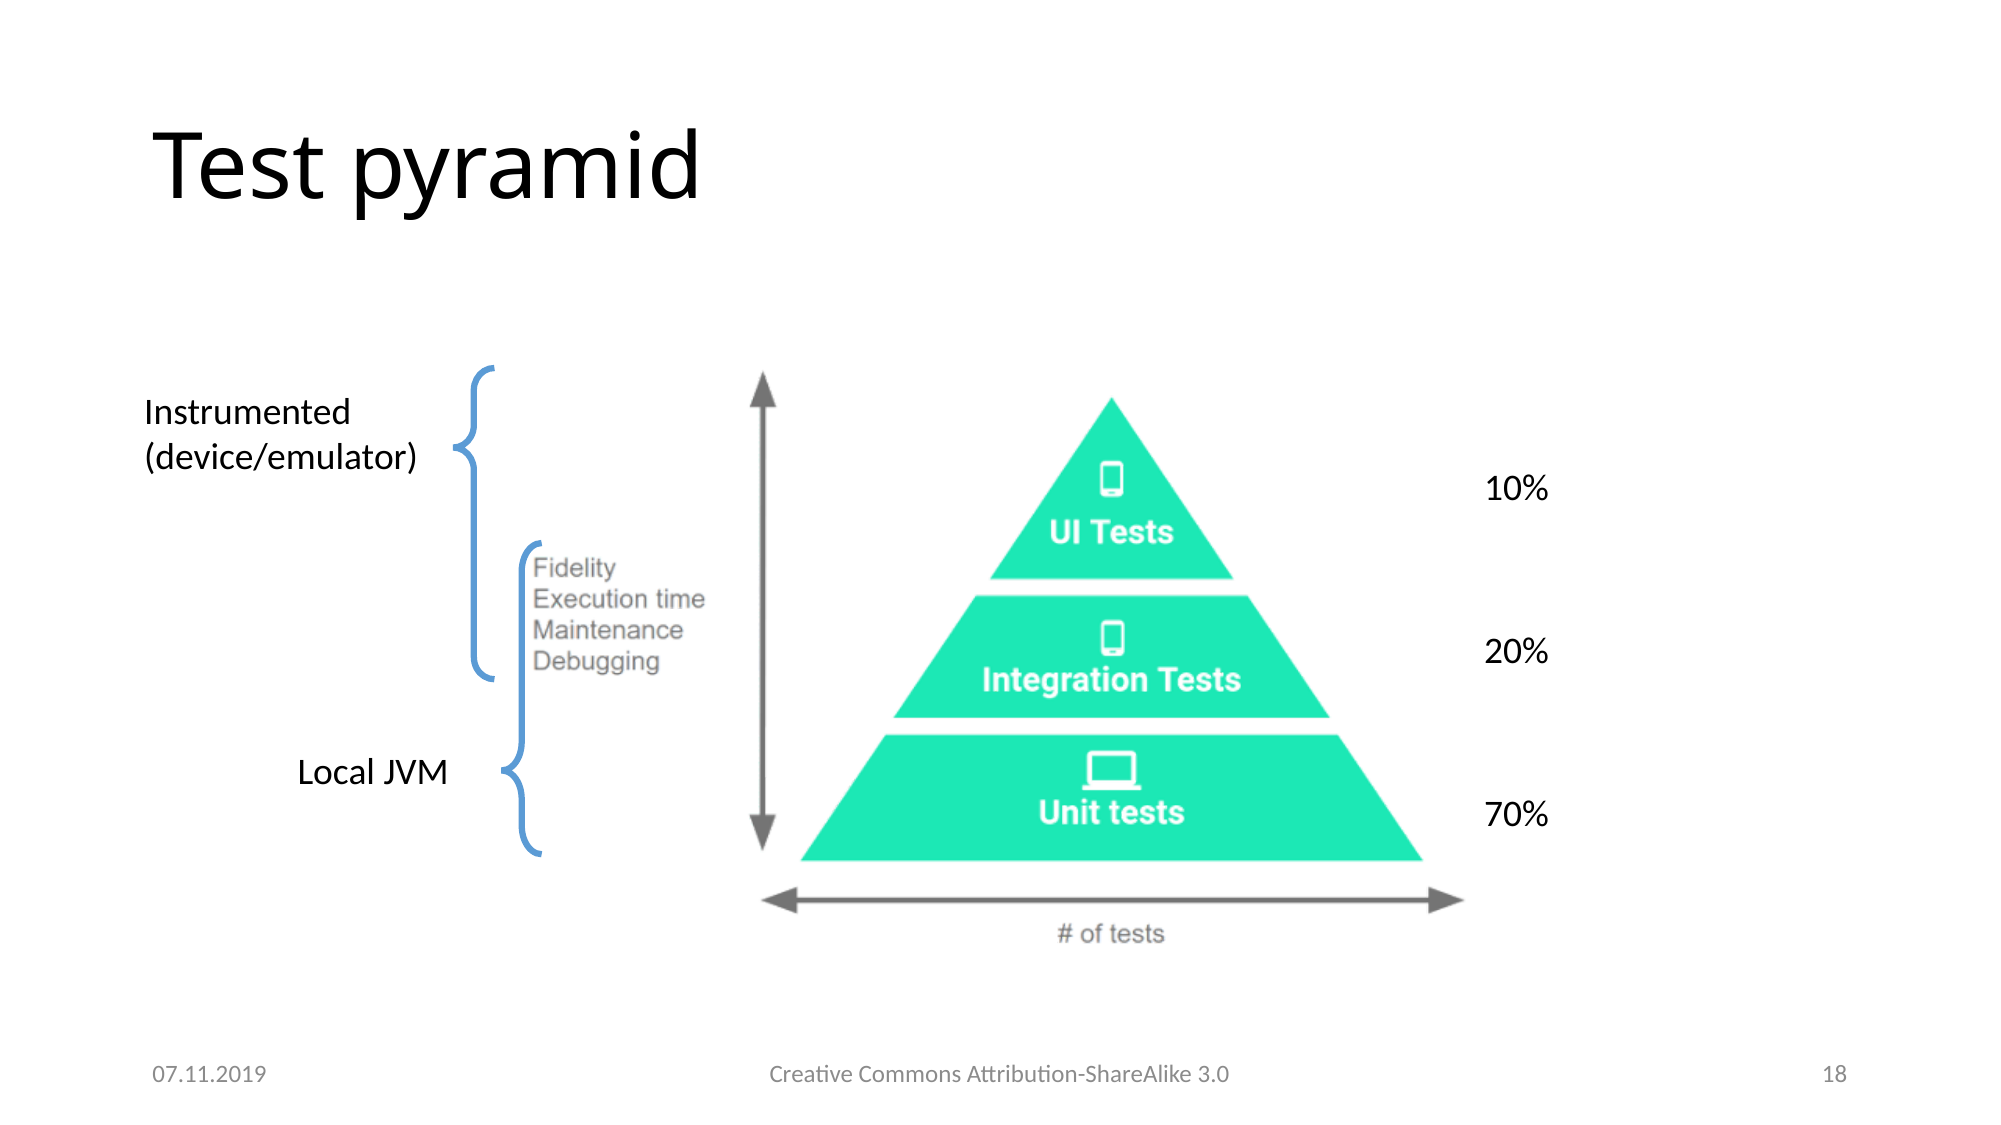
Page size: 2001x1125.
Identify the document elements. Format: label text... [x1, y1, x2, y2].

title Test pyramid [137, 59, 1863, 278]
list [531, 368, 1469, 945]
text_box [453, 367, 495, 680]
text_box Instrumented (device/emulator) [129, 379, 434, 485]
text_box [501, 546, 531, 851]
text_box 10% [1469, 455, 1564, 516]
text_box 70% [1469, 781, 1564, 842]
slide_number 18 [1412, 1042, 1863, 1103]
text_box 20% [1469, 618, 1564, 679]
text_box Local JVM [282, 739, 464, 800]
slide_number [137, 1042, 588, 1103]
footer Creative Commons Attribution-ShareAlike 3.0 [662, 1042, 1338, 1103]
